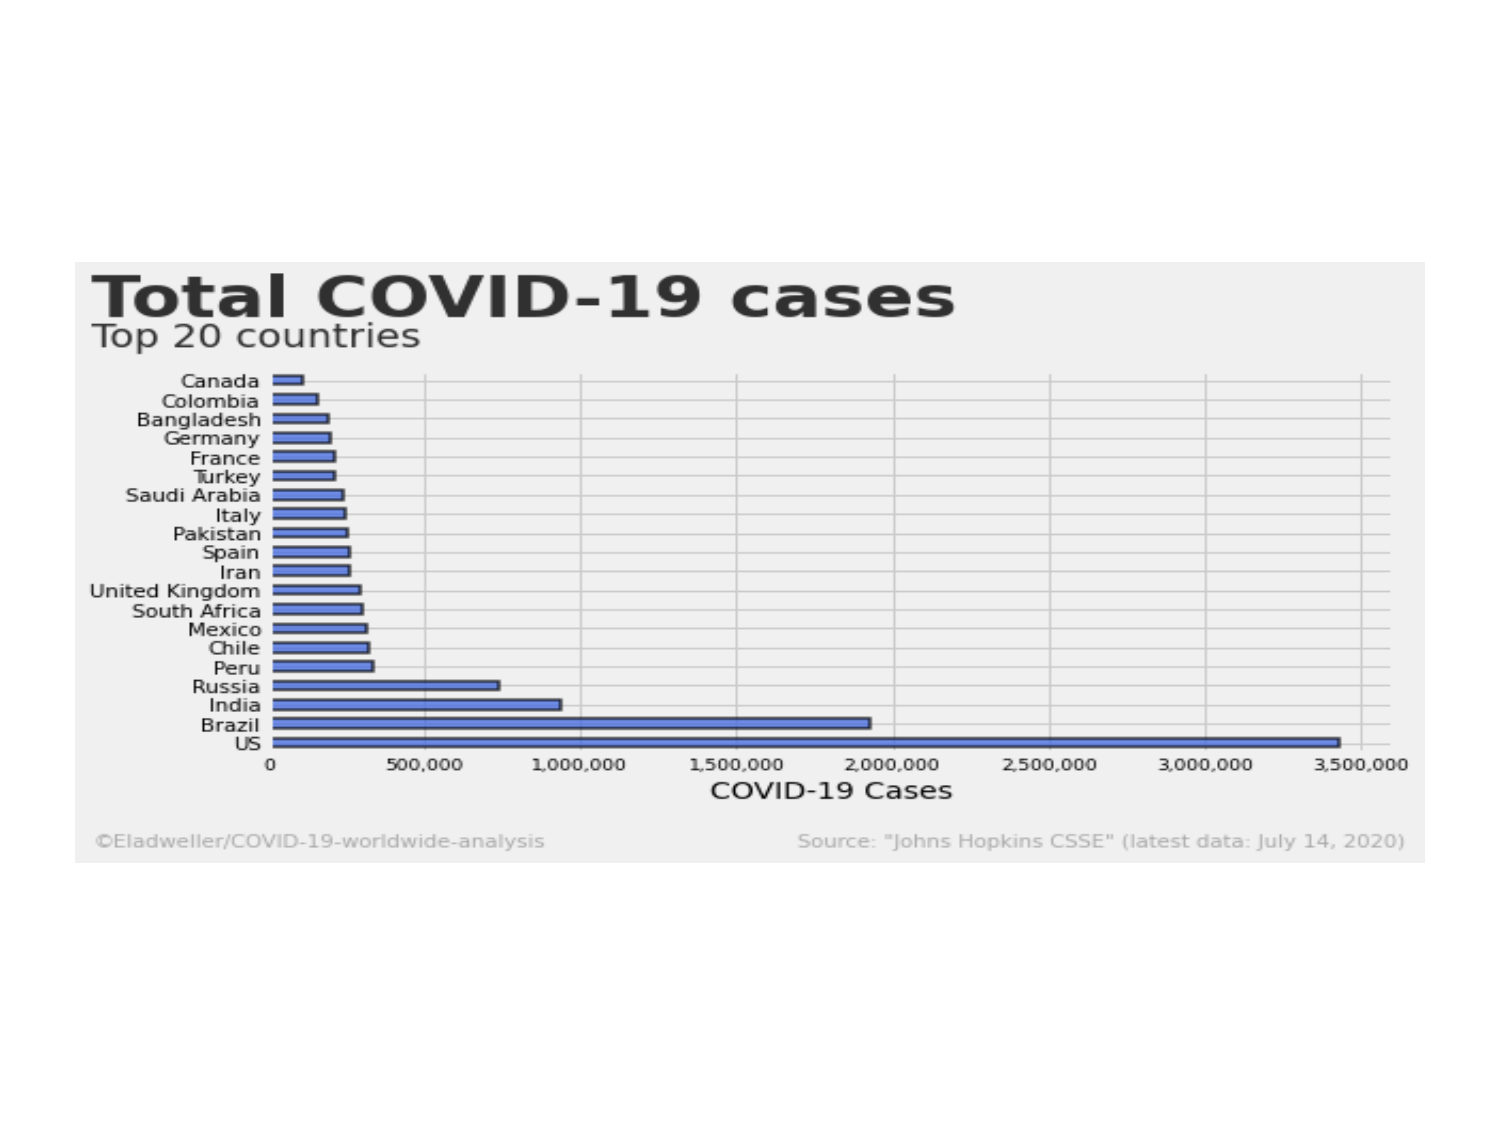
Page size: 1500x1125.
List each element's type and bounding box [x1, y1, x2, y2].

picture [74, 262, 1426, 863]
